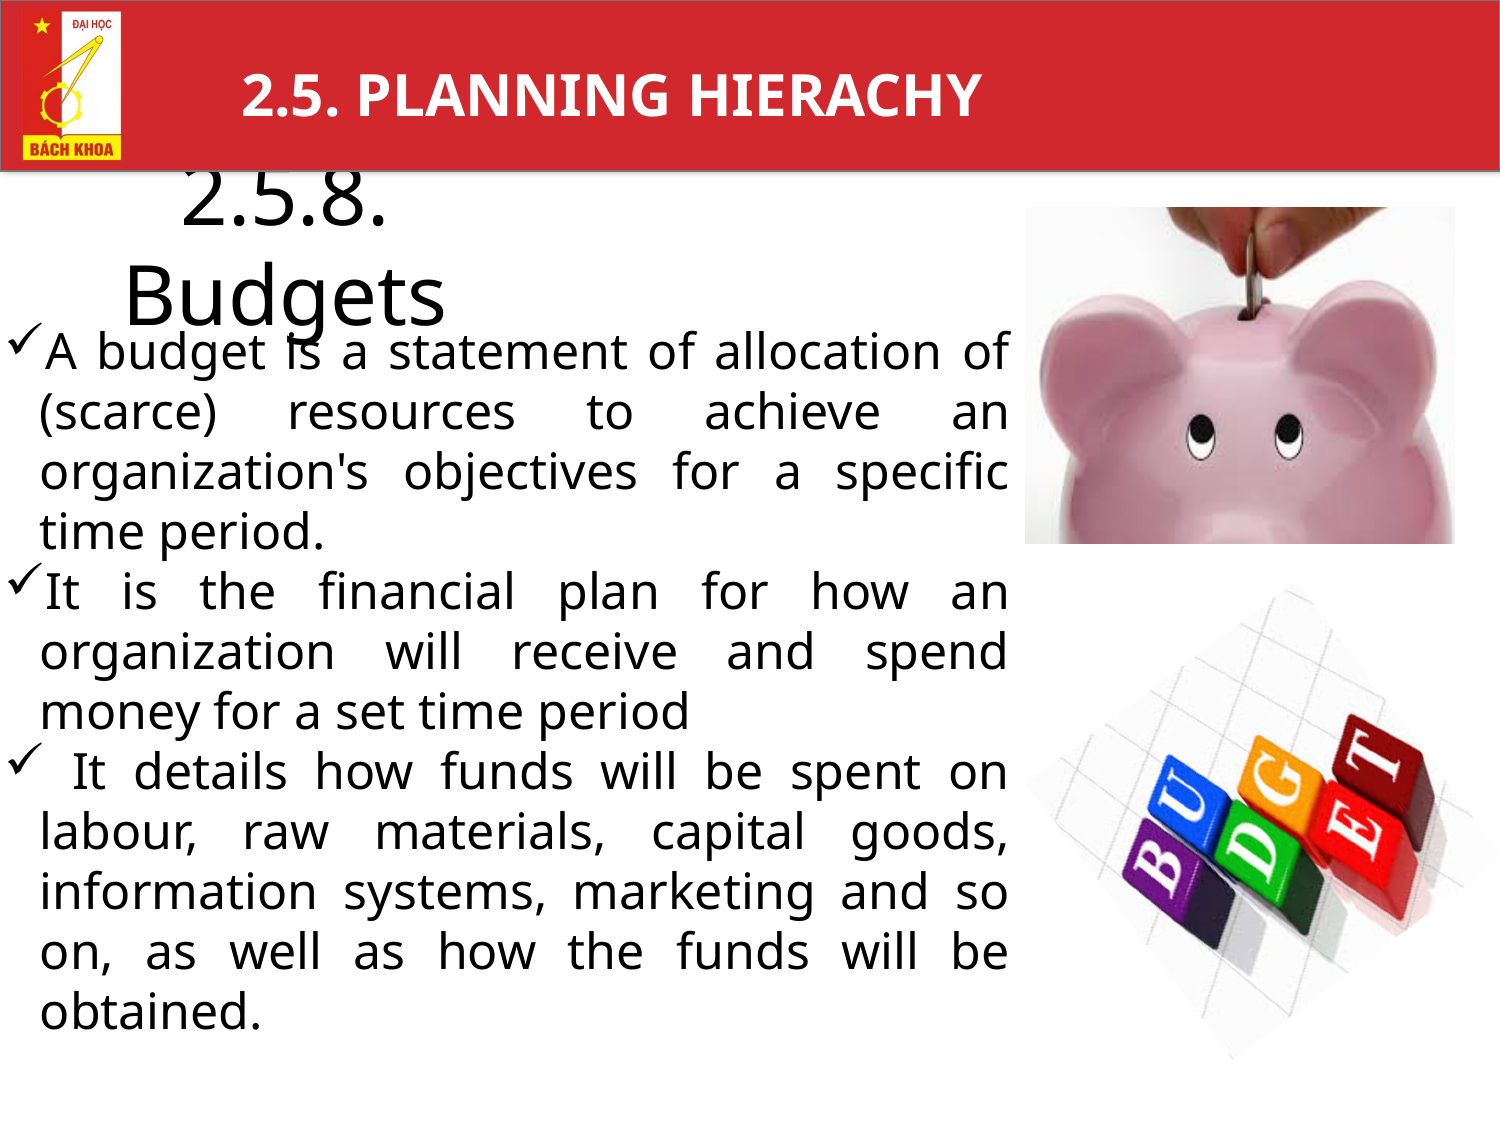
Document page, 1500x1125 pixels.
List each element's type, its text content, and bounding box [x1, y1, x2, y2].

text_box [0, 0, 1500, 172]
picture [1024, 207, 1456, 545]
picture [1027, 582, 1500, 1059]
text_box A budget is a statement of allocation of (scarce) resources to achieve an organization's objectives for a specific time period. It is the financial plan for how an organization will receive and spend money for a set time period It details how funds will be spent on labour, raw materials, capital goods, information systems, marketing and so on, as well as how the funds will be obtained. [0, 312, 1025, 1125]
text_box 2.5.8. Budgets [0, 175, 571, 336]
